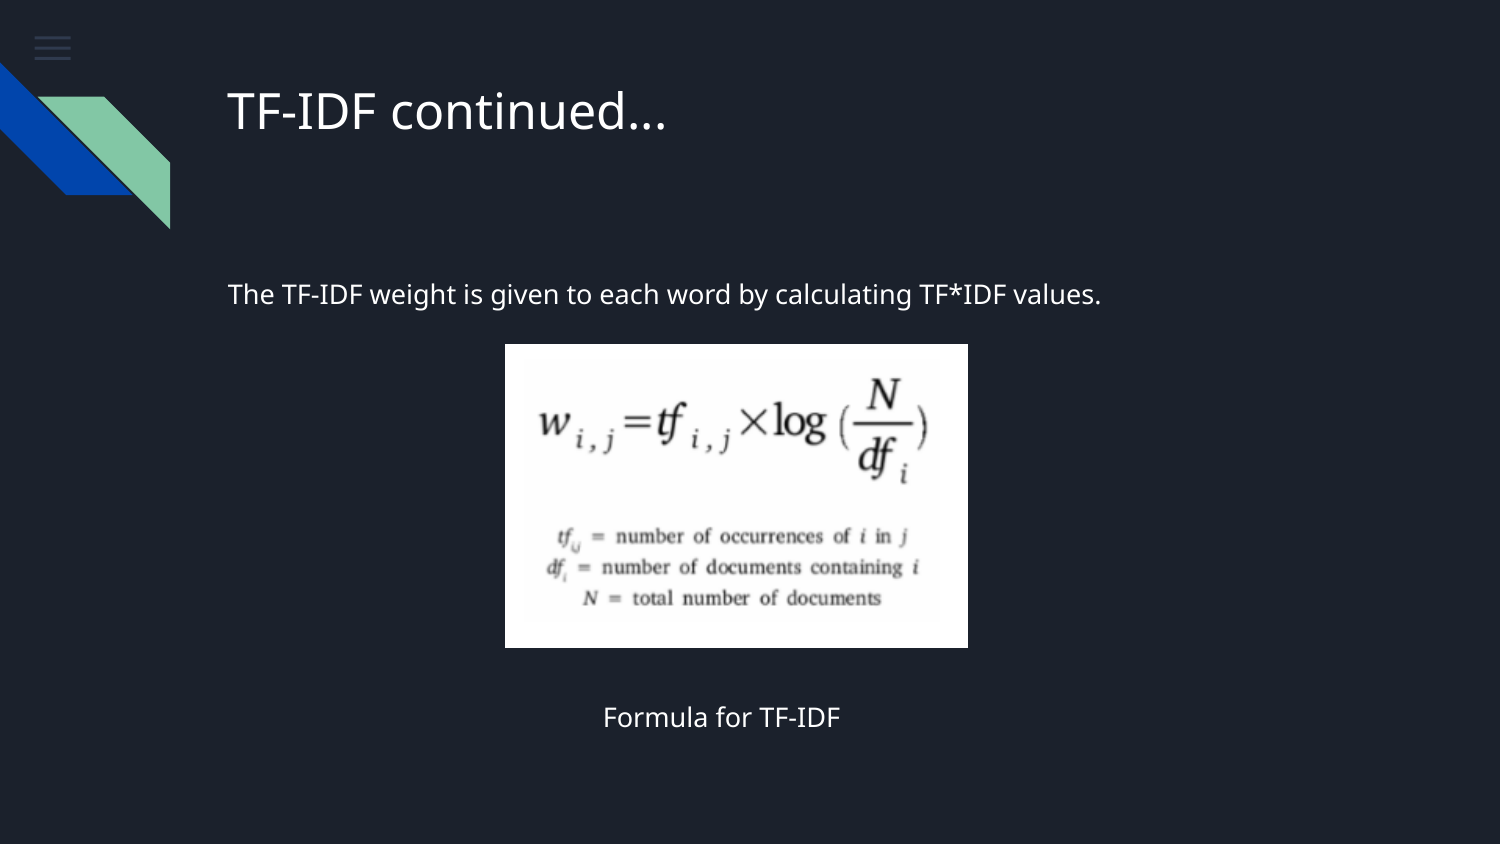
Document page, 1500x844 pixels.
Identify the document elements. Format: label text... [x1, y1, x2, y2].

title TF-IDF continued... [212, 64, 1368, 215]
list The TF-IDF weight is given to each word by calculating TF*IDF values. Formula for TF-IDF [212, 257, 1368, 735]
picture [504, 344, 968, 648]
